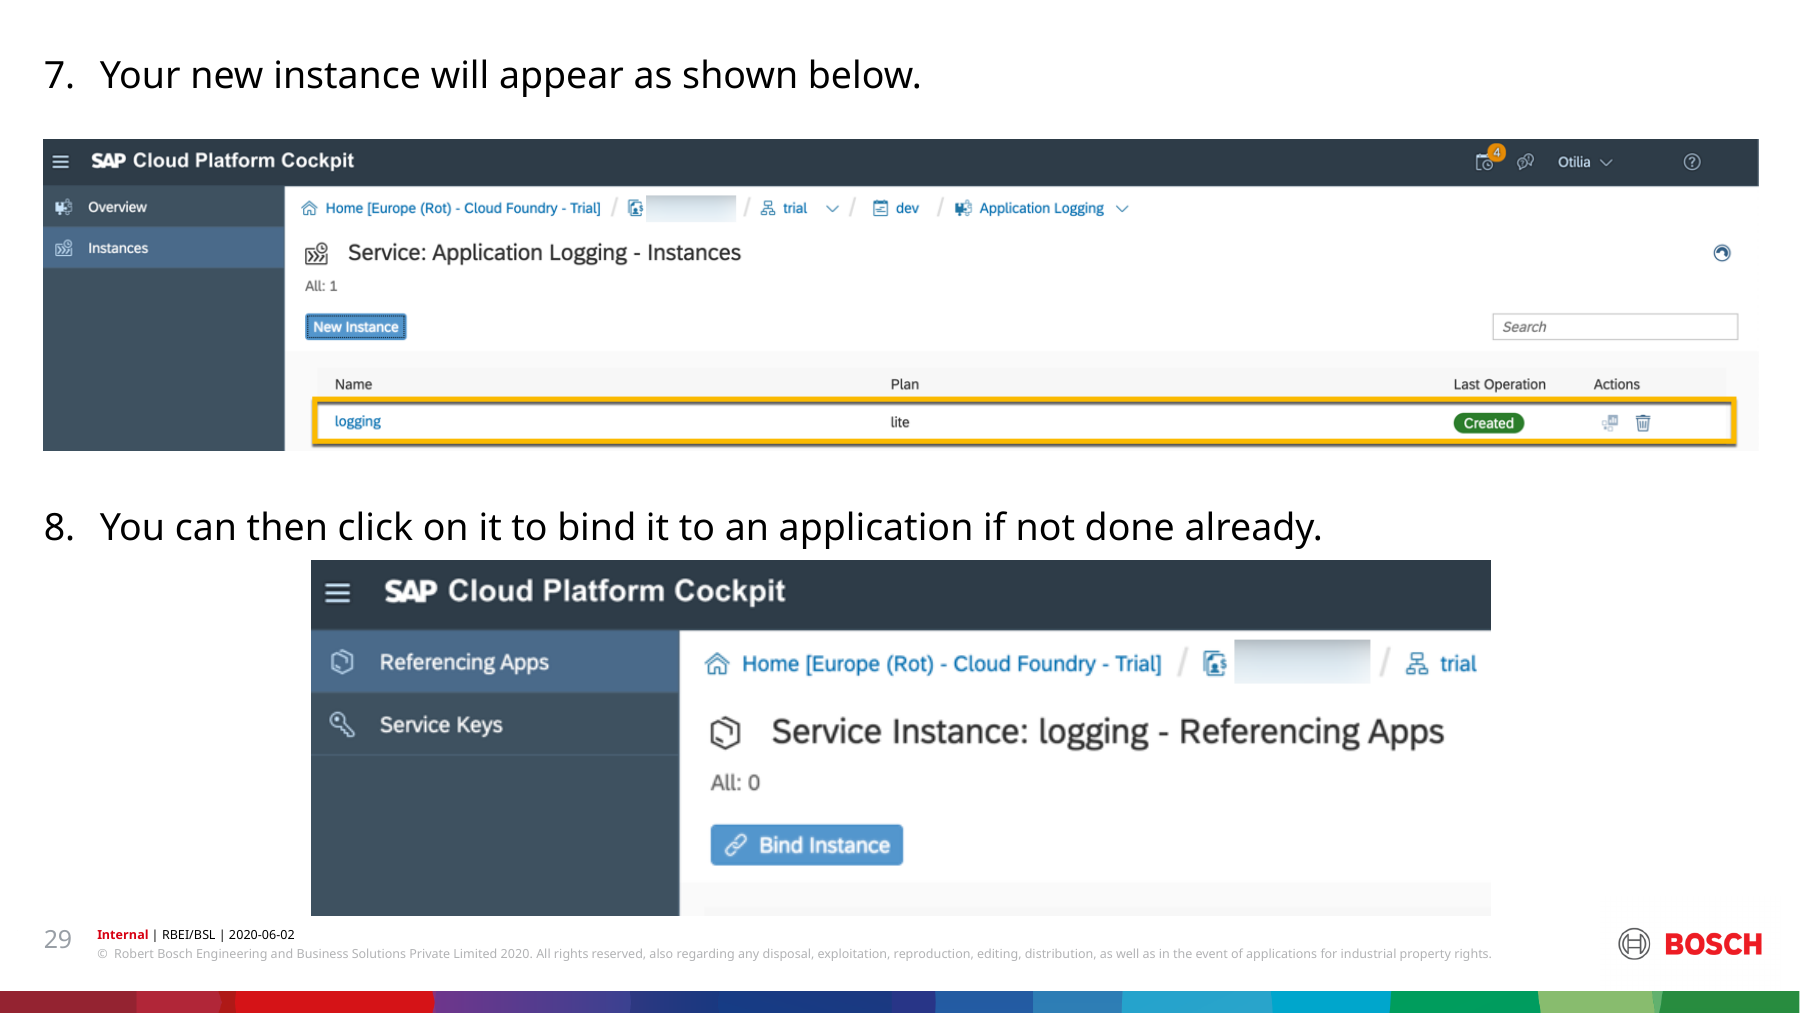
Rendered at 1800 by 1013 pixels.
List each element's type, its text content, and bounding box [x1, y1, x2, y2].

text_box You can then click on it to bind it to an application if not done already. [43, 500, 1682, 553]
title Your new instance will appear as shown below. [43, 56, 1759, 120]
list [43, 139, 1759, 451]
picture [0, 905, 1272, 1013]
slide_number 29 [43, 923, 92, 991]
picture [311, 560, 1491, 916]
picture [1390, 896, 1800, 1013]
